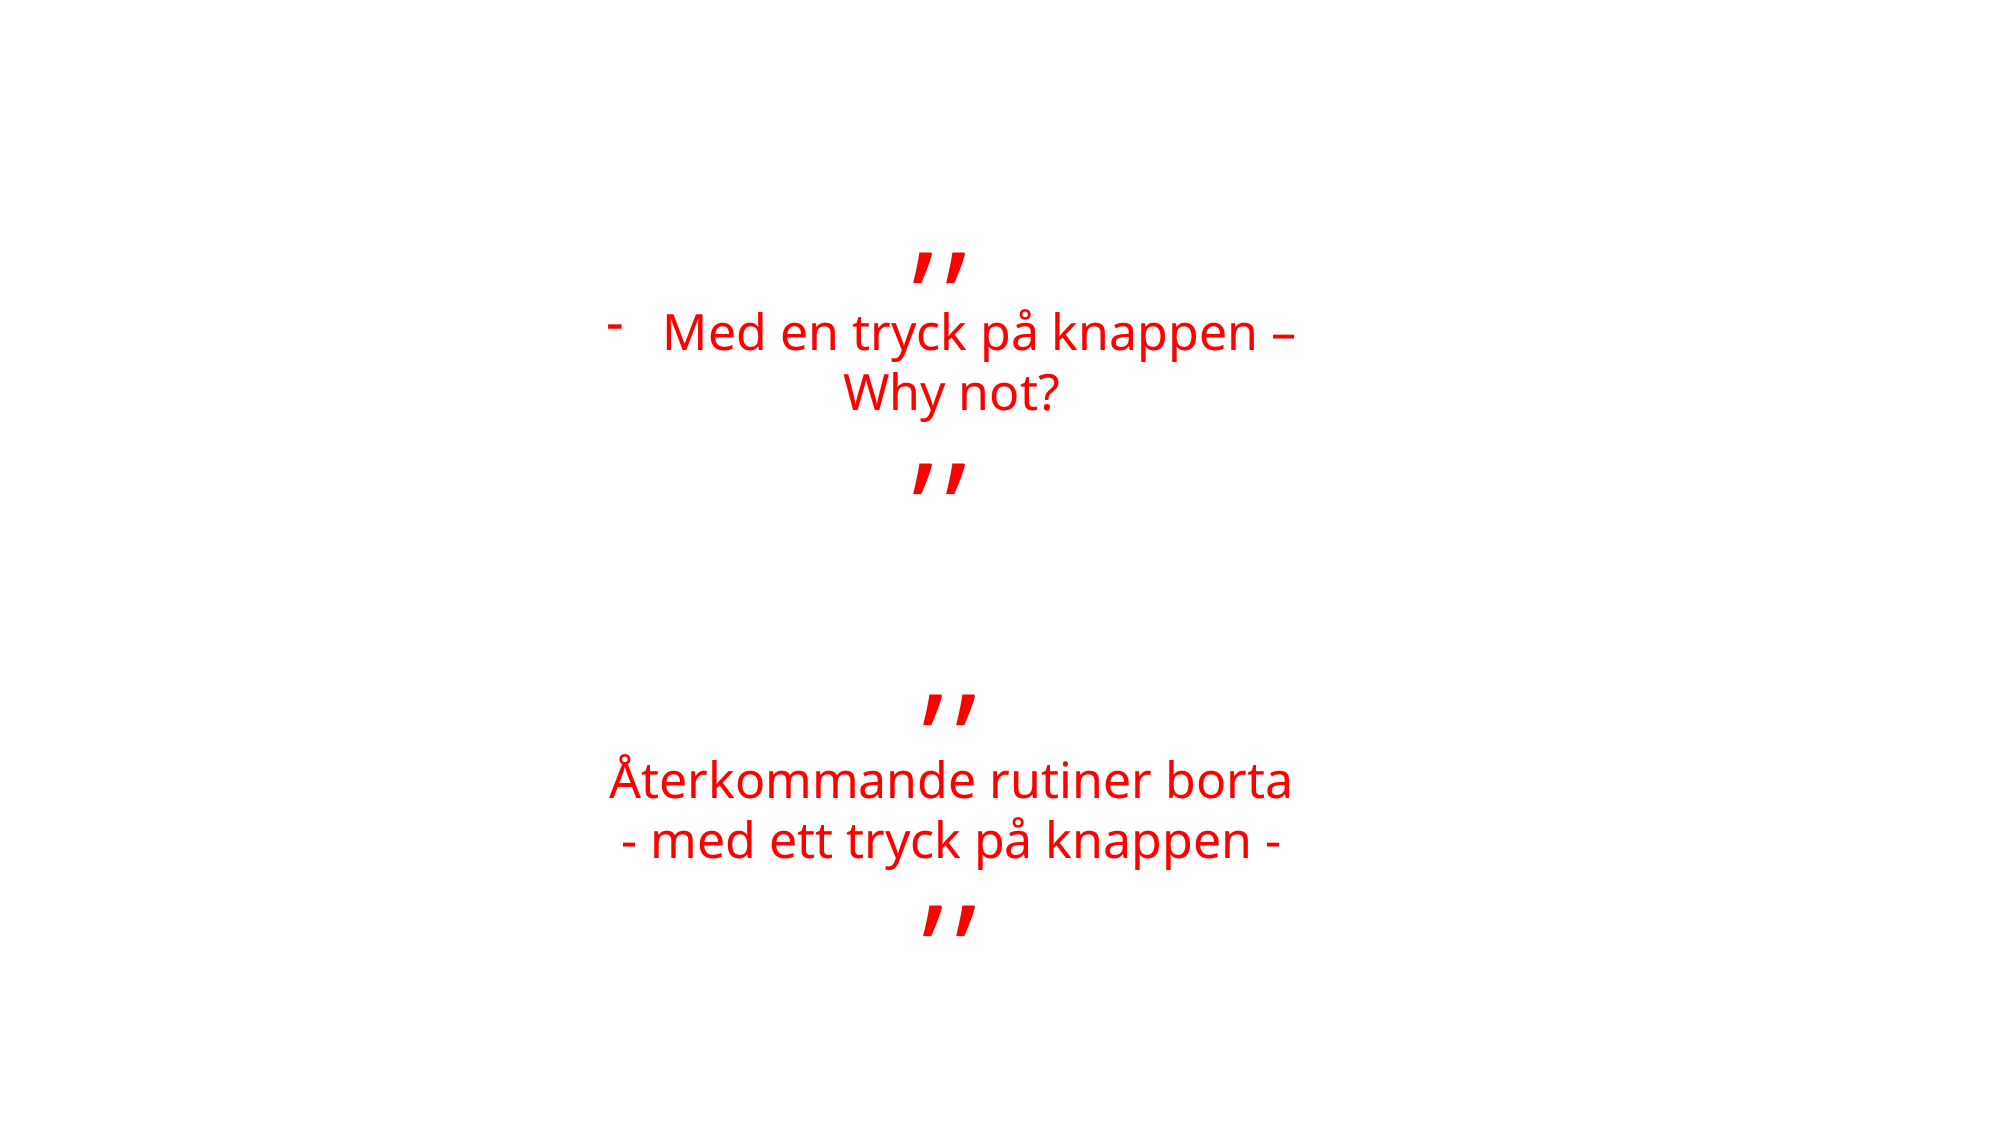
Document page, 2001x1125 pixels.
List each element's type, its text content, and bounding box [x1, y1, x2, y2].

text_box Återkommande rutiner borta - med ett tryck på knappen - [338, 740, 1565, 876]
text_box ,, [903, 787, 1001, 953]
text_box ,, [893, 345, 991, 511]
text_box Med en tryck på knappen – Why not? [338, 292, 1565, 428]
text_box ,, [903, 577, 1001, 743]
text_box ,, [893, 135, 991, 301]
